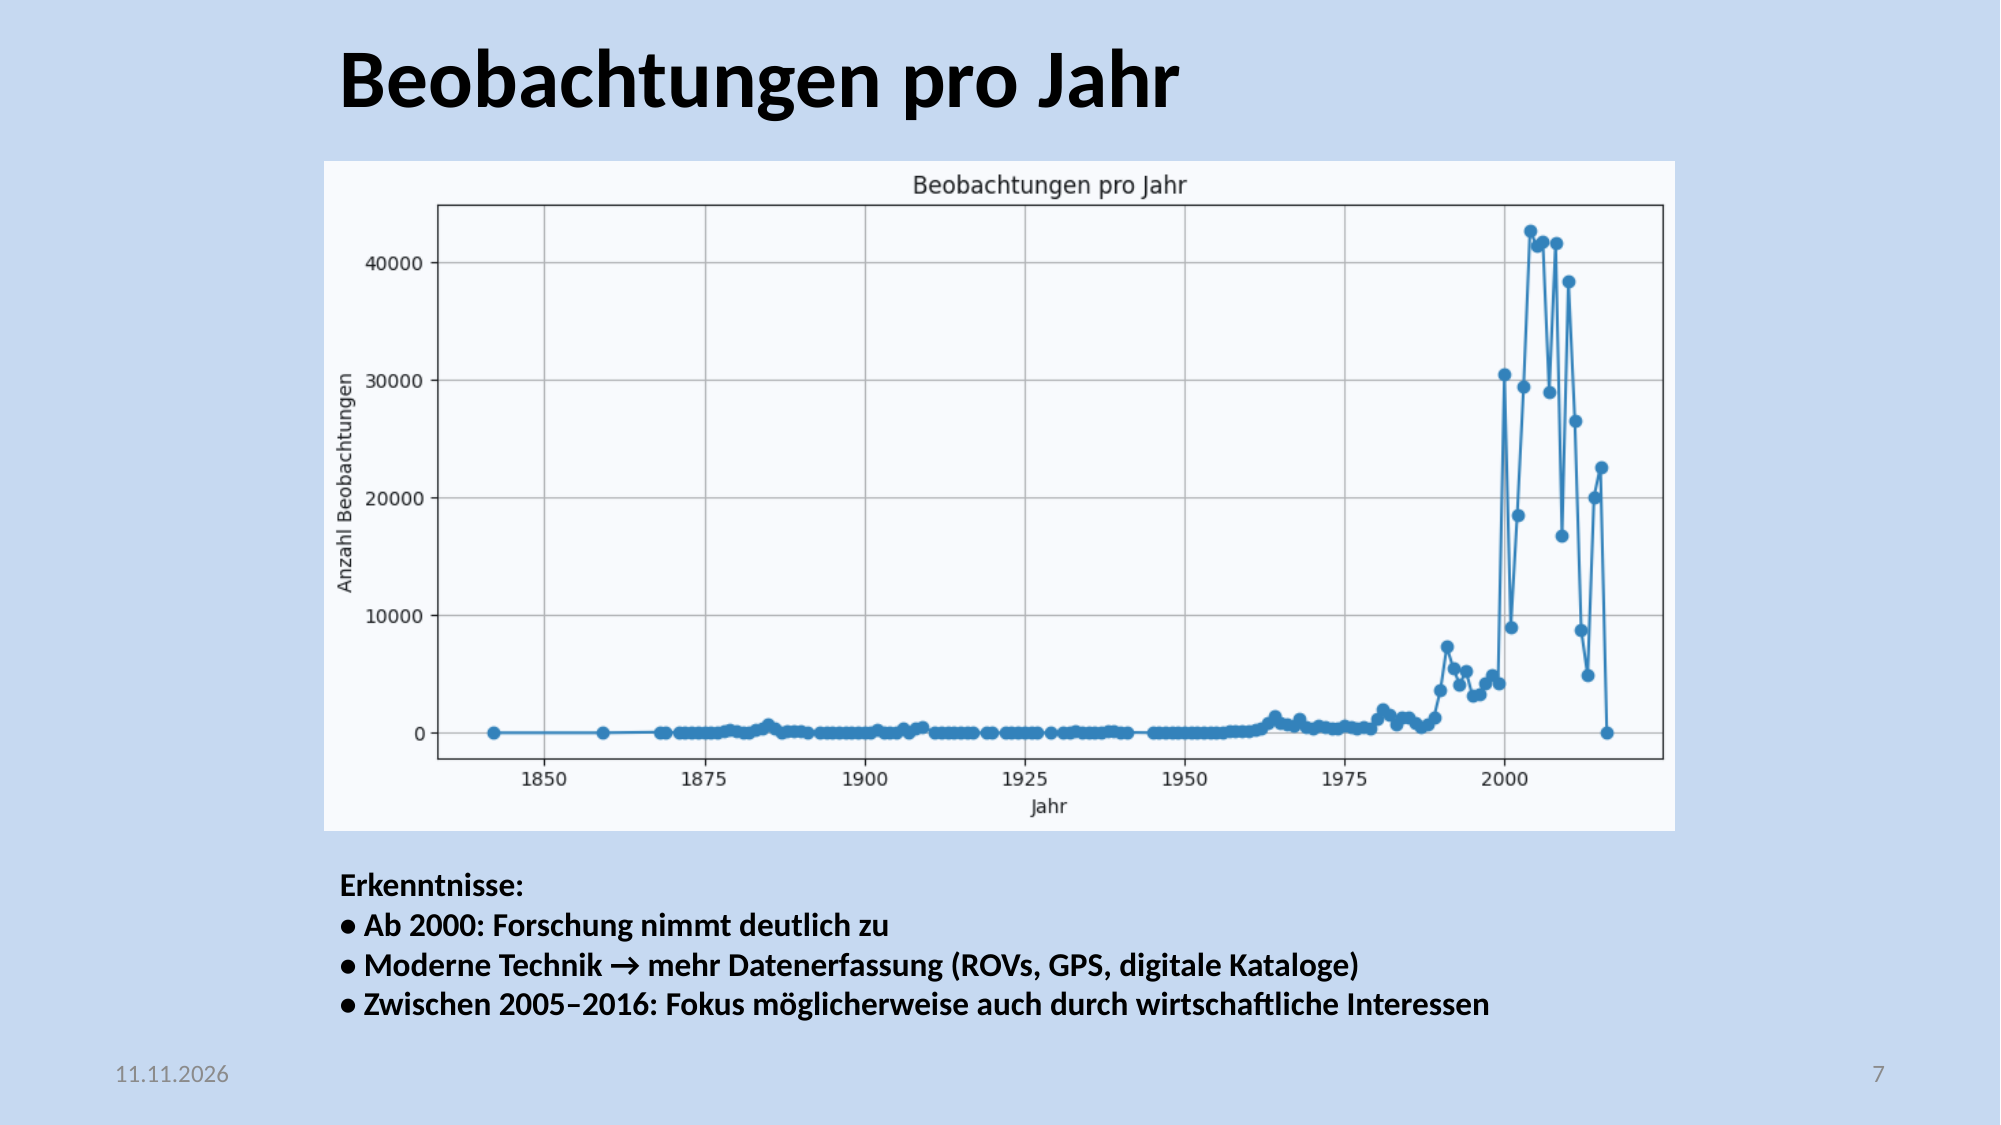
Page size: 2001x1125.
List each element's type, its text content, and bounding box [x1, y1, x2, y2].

picture [324, 161, 1676, 831]
title Beobachtungen pro Jahr [324, 16, 1458, 133]
text_box Erkenntnisse: • Ab 2000: Forschung nimmt deutlich zu • Moderne Technik → mehr Datenerfassung (ROVs, GPS, digitale Kataloge) • Zwischen 2005–2016: Fokus möglicherweise auch durch wirtschaftliche Interessen [324, 855, 1526, 1070]
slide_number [99, 1042, 567, 1103]
slide_number 7 [1433, 1042, 1900, 1103]
